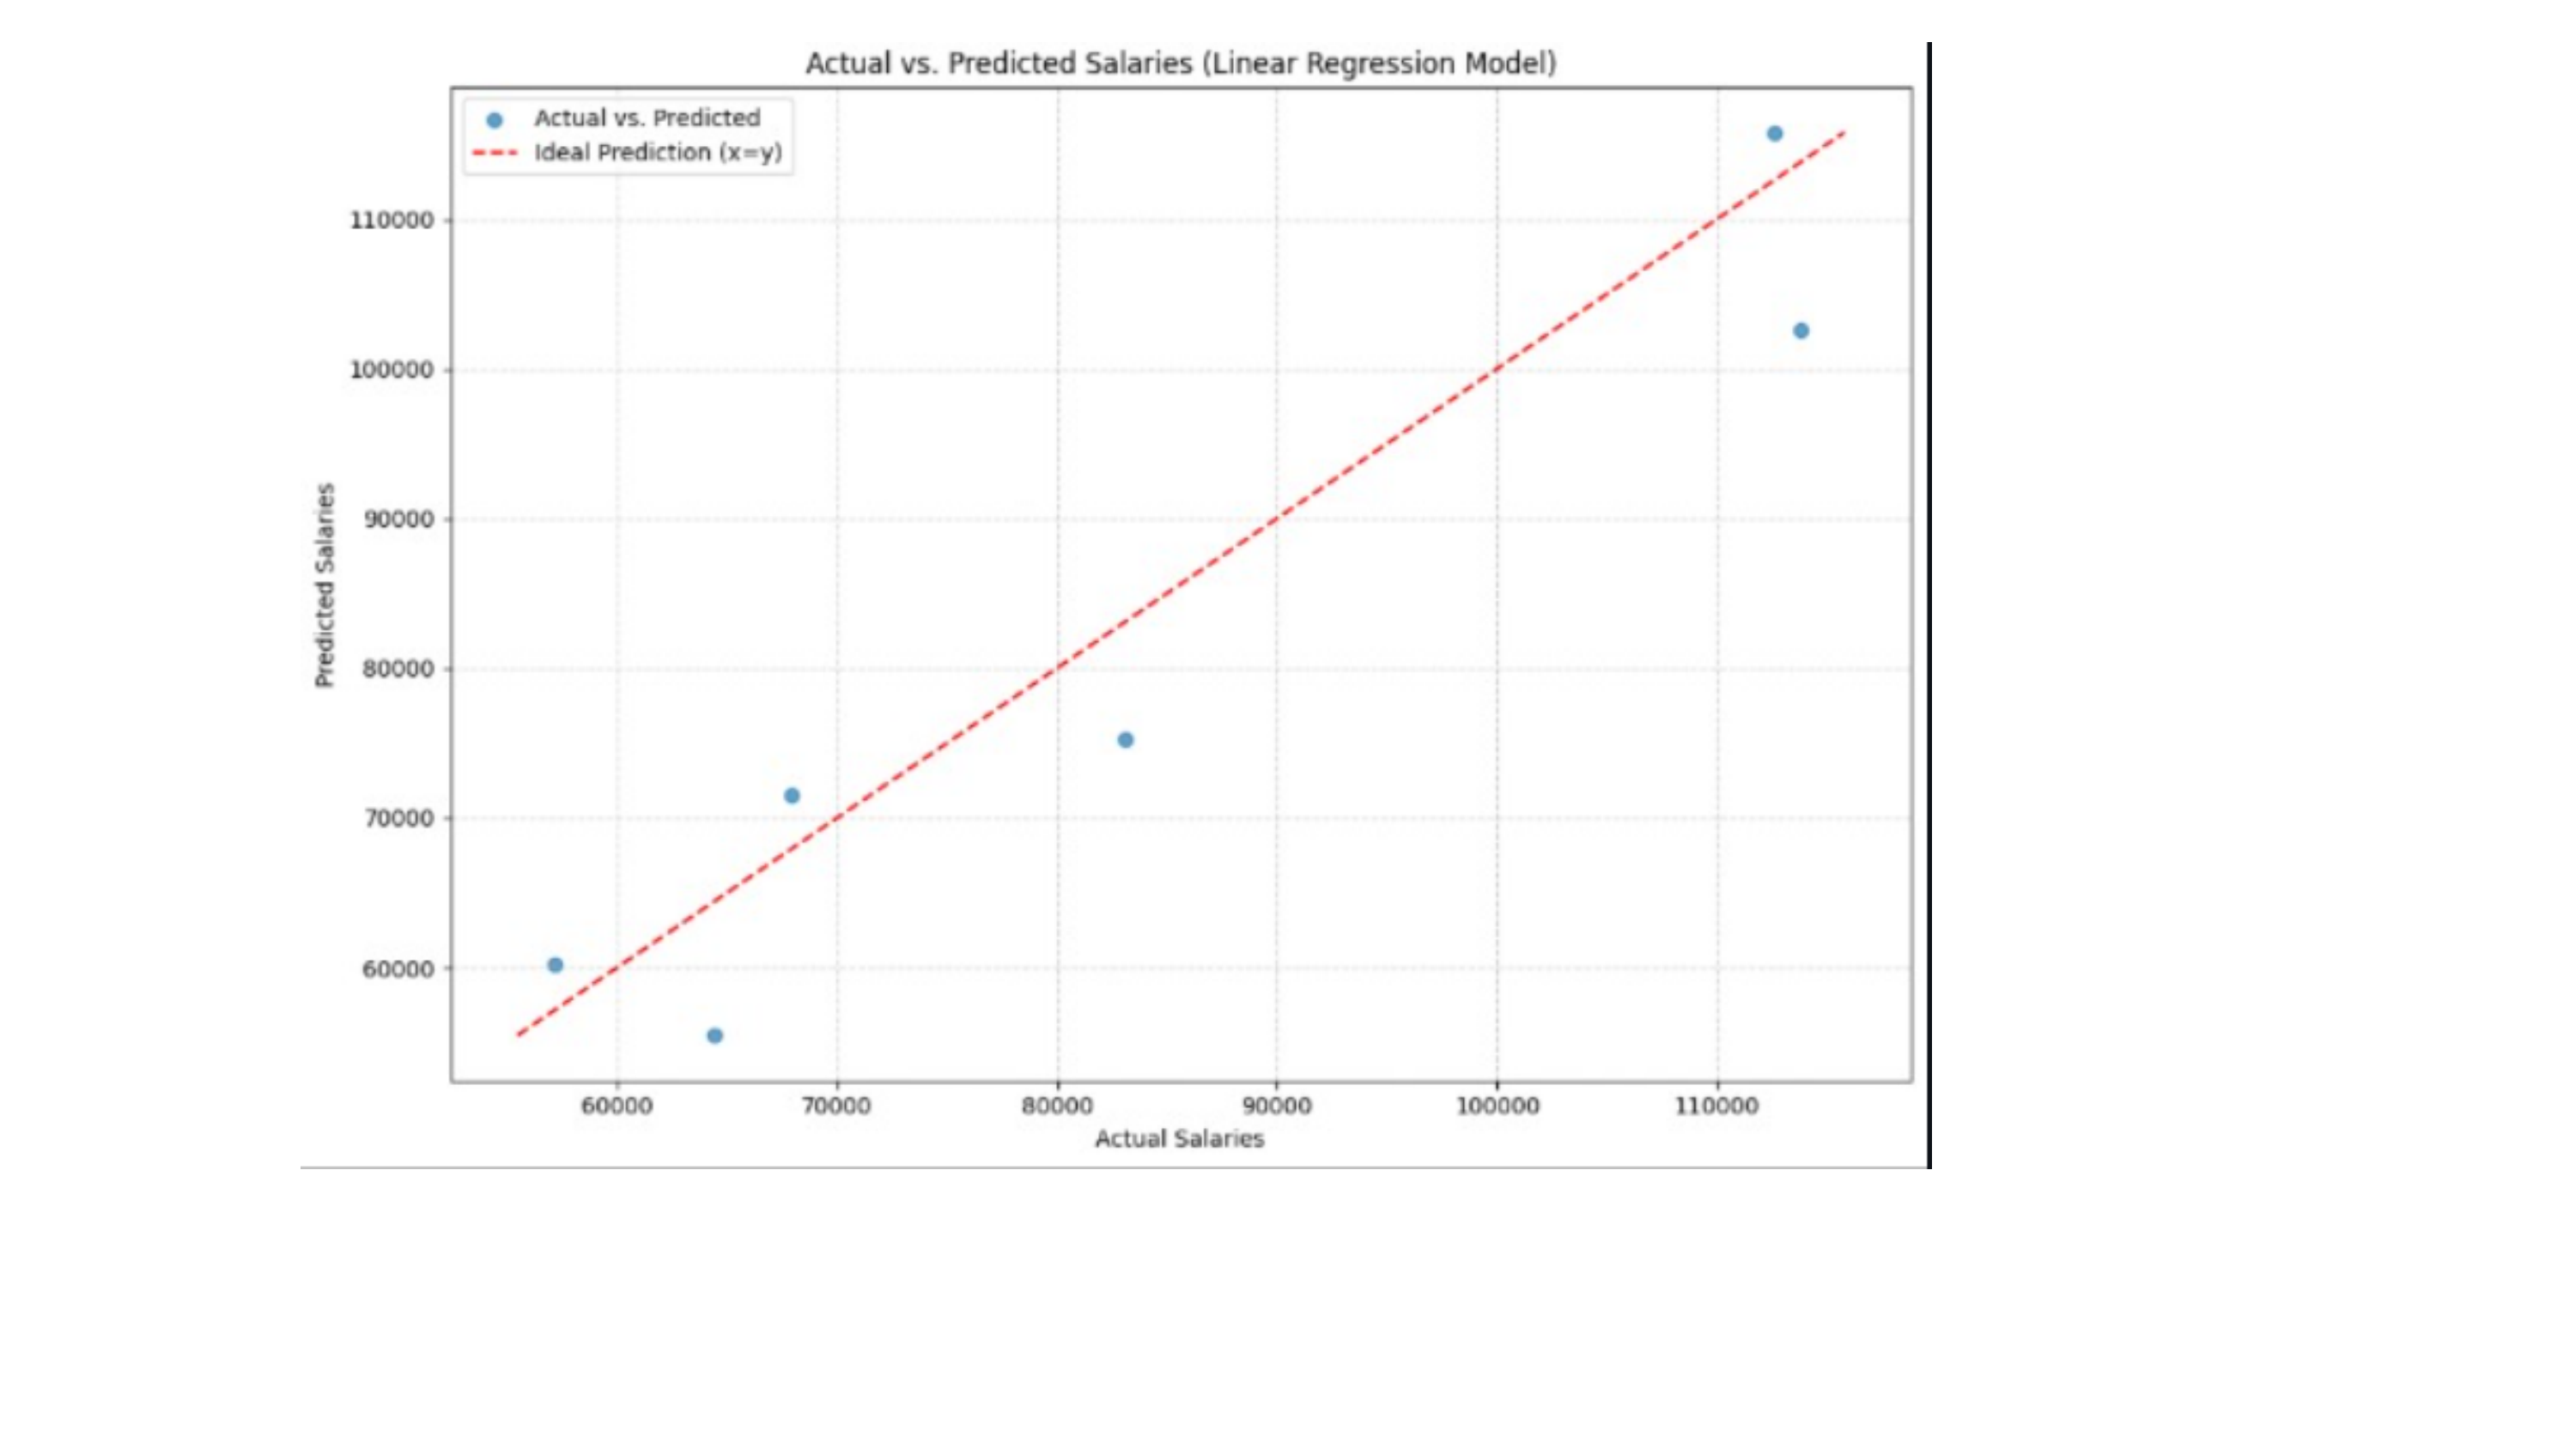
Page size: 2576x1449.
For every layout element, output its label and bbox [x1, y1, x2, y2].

picture [300, 42, 1933, 1170]
